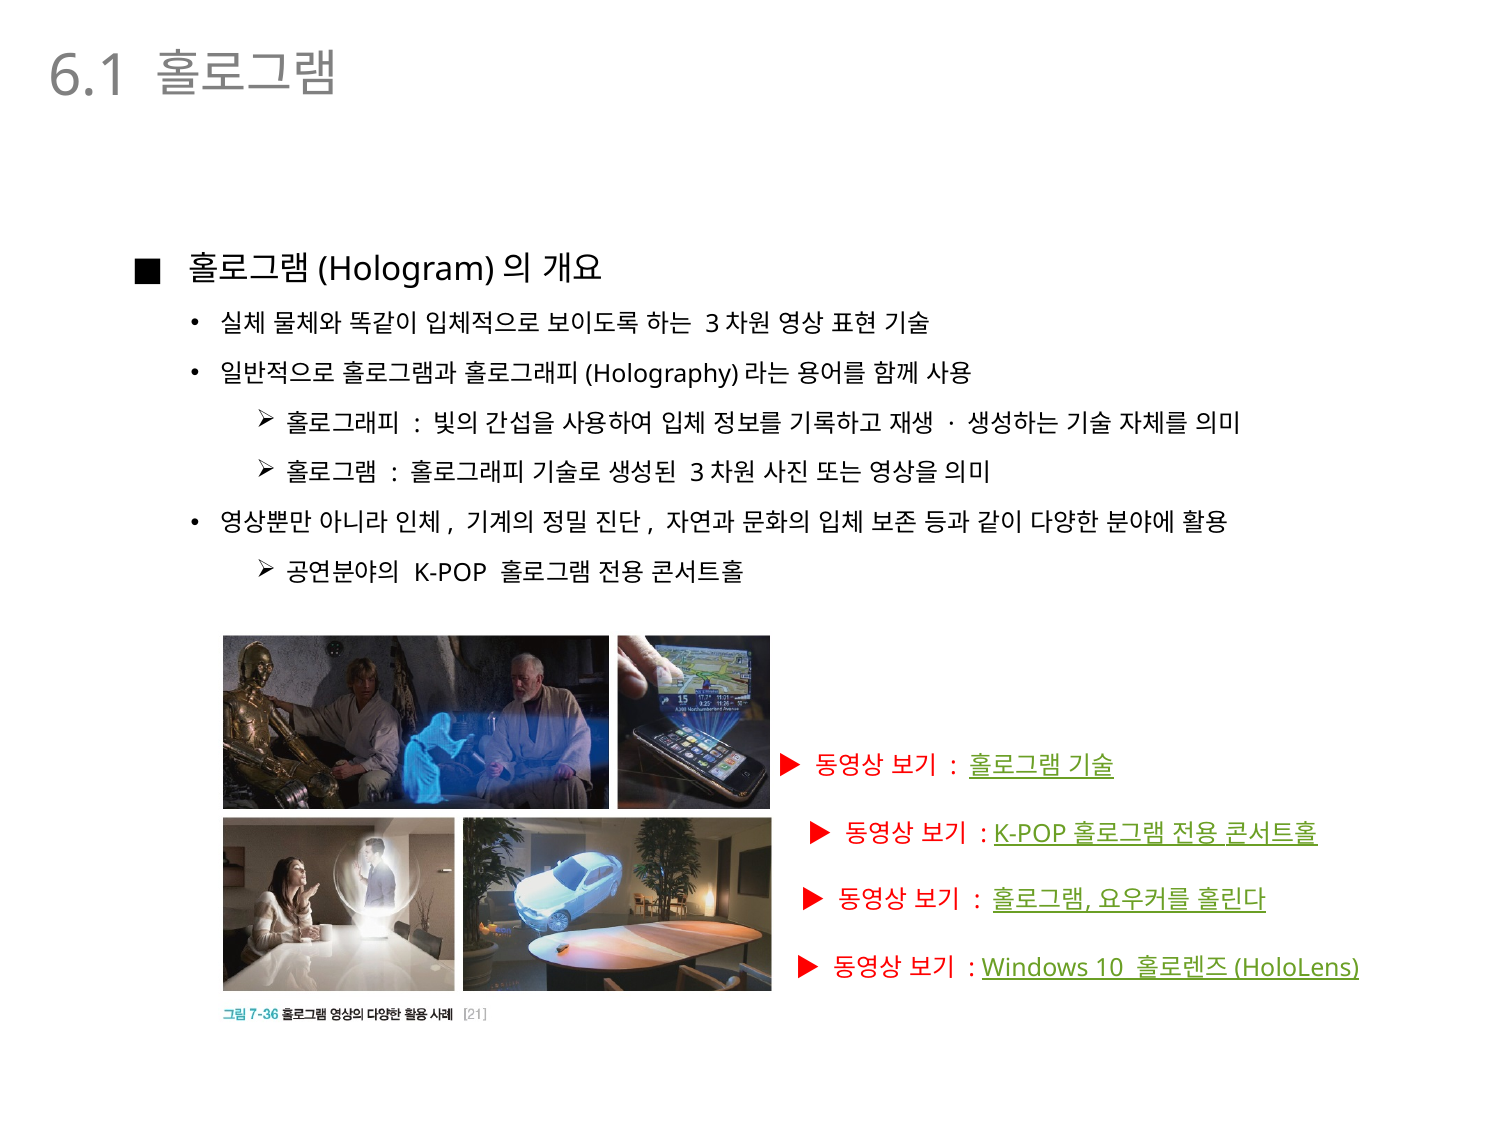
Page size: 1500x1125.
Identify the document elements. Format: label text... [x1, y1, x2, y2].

text_box ▶ 동영상 보기 : Windows 10 홀로렌즈 (HoloLens) [780, 943, 1375, 995]
picture [218, 630, 774, 1025]
text_box 6.1 [41, 44, 184, 130]
text_box 홀로그램 [147, 41, 858, 127]
text_box ▶ 동영상 보기 : K-POP 홀로그램 전용 콘서트홀 [792, 809, 1333, 861]
text_box ▶ 동영상 보기 : 홀로그램 기술 [778, 742, 1130, 794]
text_box ▶ 동영상 보기 : 홀로그램, 요우커를 홀린다 [786, 876, 1282, 928]
list 홀로그램(Hologram)의 개요 실체 물체와 똑같이 입체적으로 보이도록 하는 3차원 영상 표현 기술 일반적으로 홀로그램과 홀로그래피(Holography)라는 용어를 함께 사용 홀로그래피 : 빛의 간섭을 사용하여 입체 정보를 기록하고 재생 · 생성하는 기술 자체를 의미 홀로그램 : 홀로그래피 기술로 생성된 3차원 사진 또는 영상을 의미 영상뿐만 아니라 인체, 기계의 정밀 진단, 자연과 문화의 입체 보존 등과 같이 다양한 분야에 활용 공연분야의 K-POP 홀로그램 전용 콘서트홀 [116, 219, 1412, 988]
